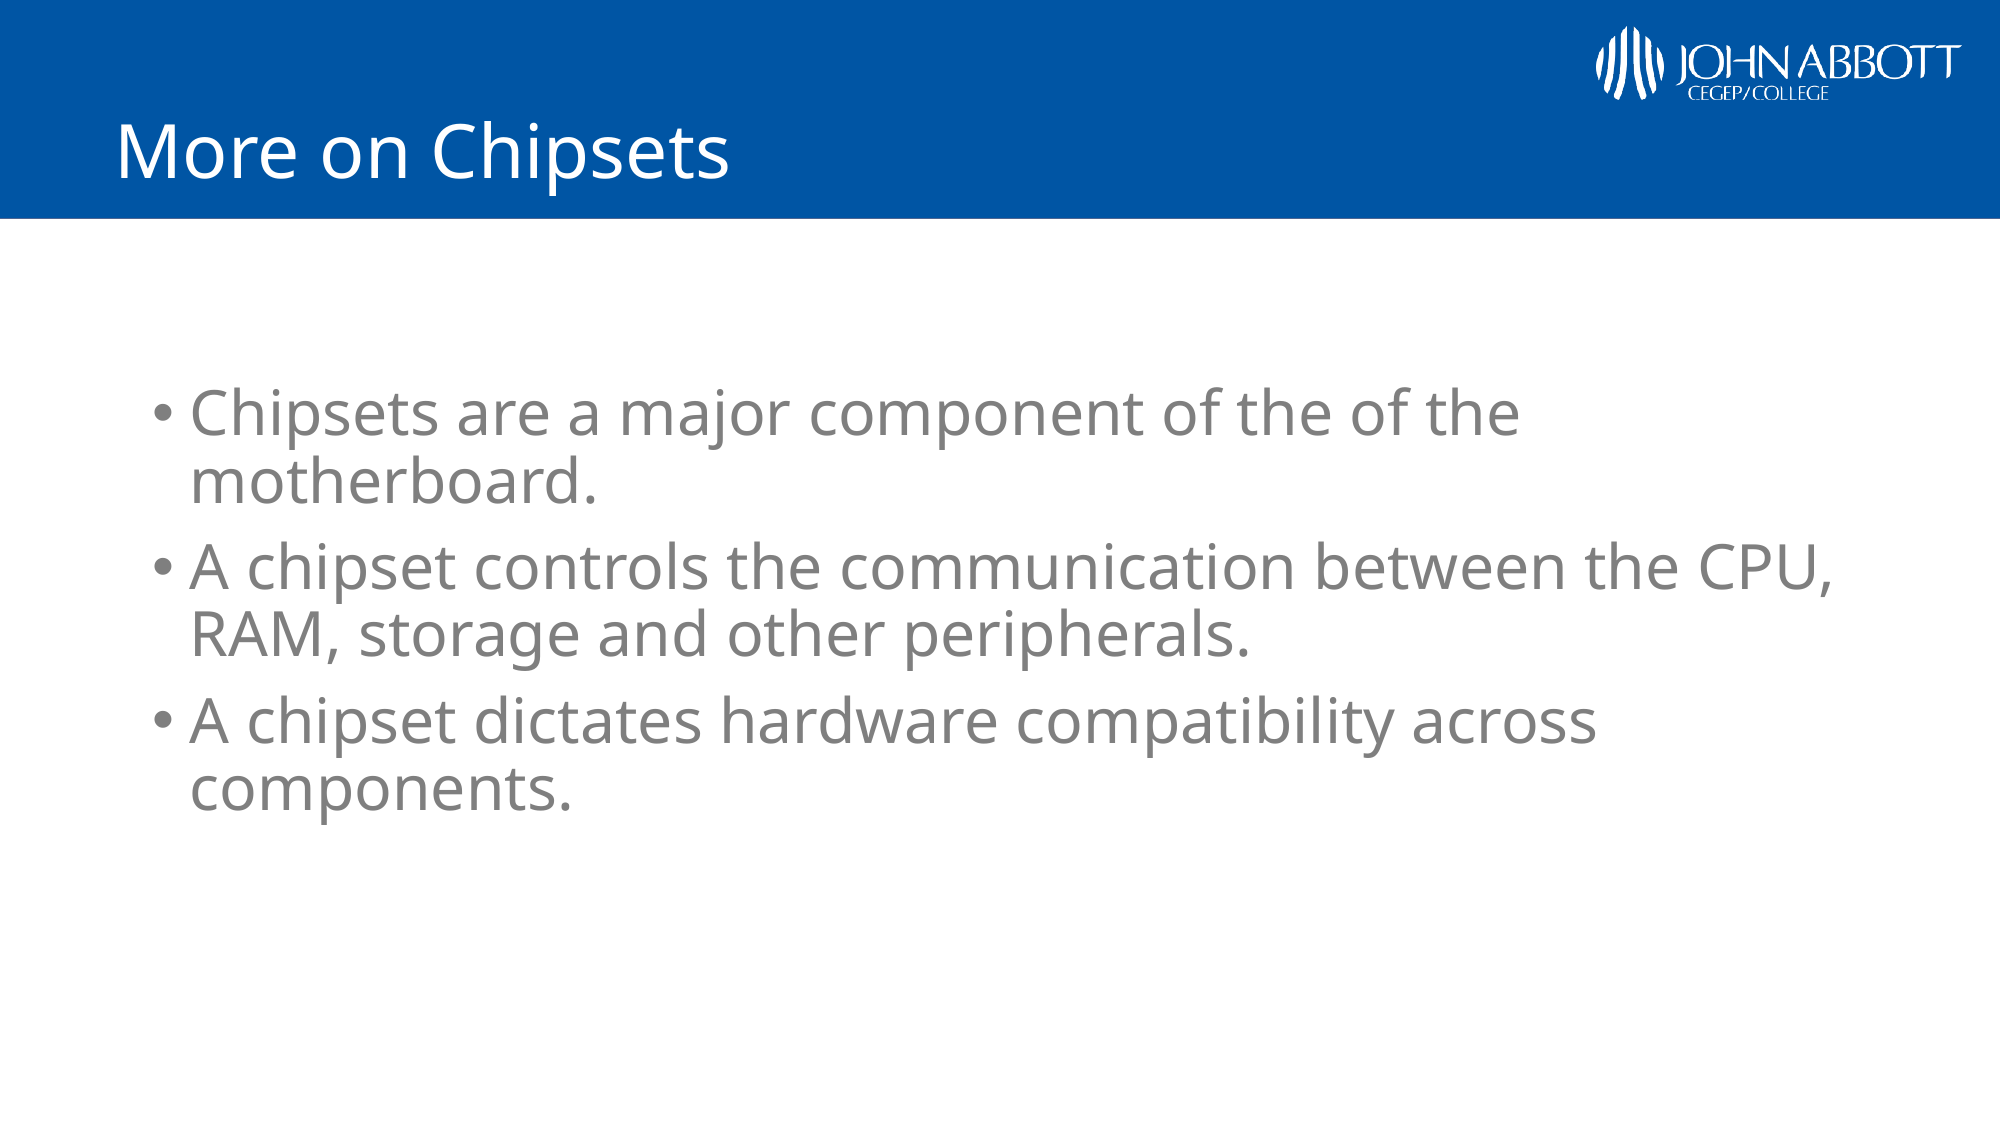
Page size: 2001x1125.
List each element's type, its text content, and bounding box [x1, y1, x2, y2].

list Chipsets are a major component of the of the motherboard. A chipset controls the communication between the CPU, RAM, storage and other peripherals. A chipset dictates hardware compatibility across components. [137, 299, 1863, 1014]
title More on Chipsets [99, 0, 1863, 202]
picture [1863, 26, 1962, 100]
